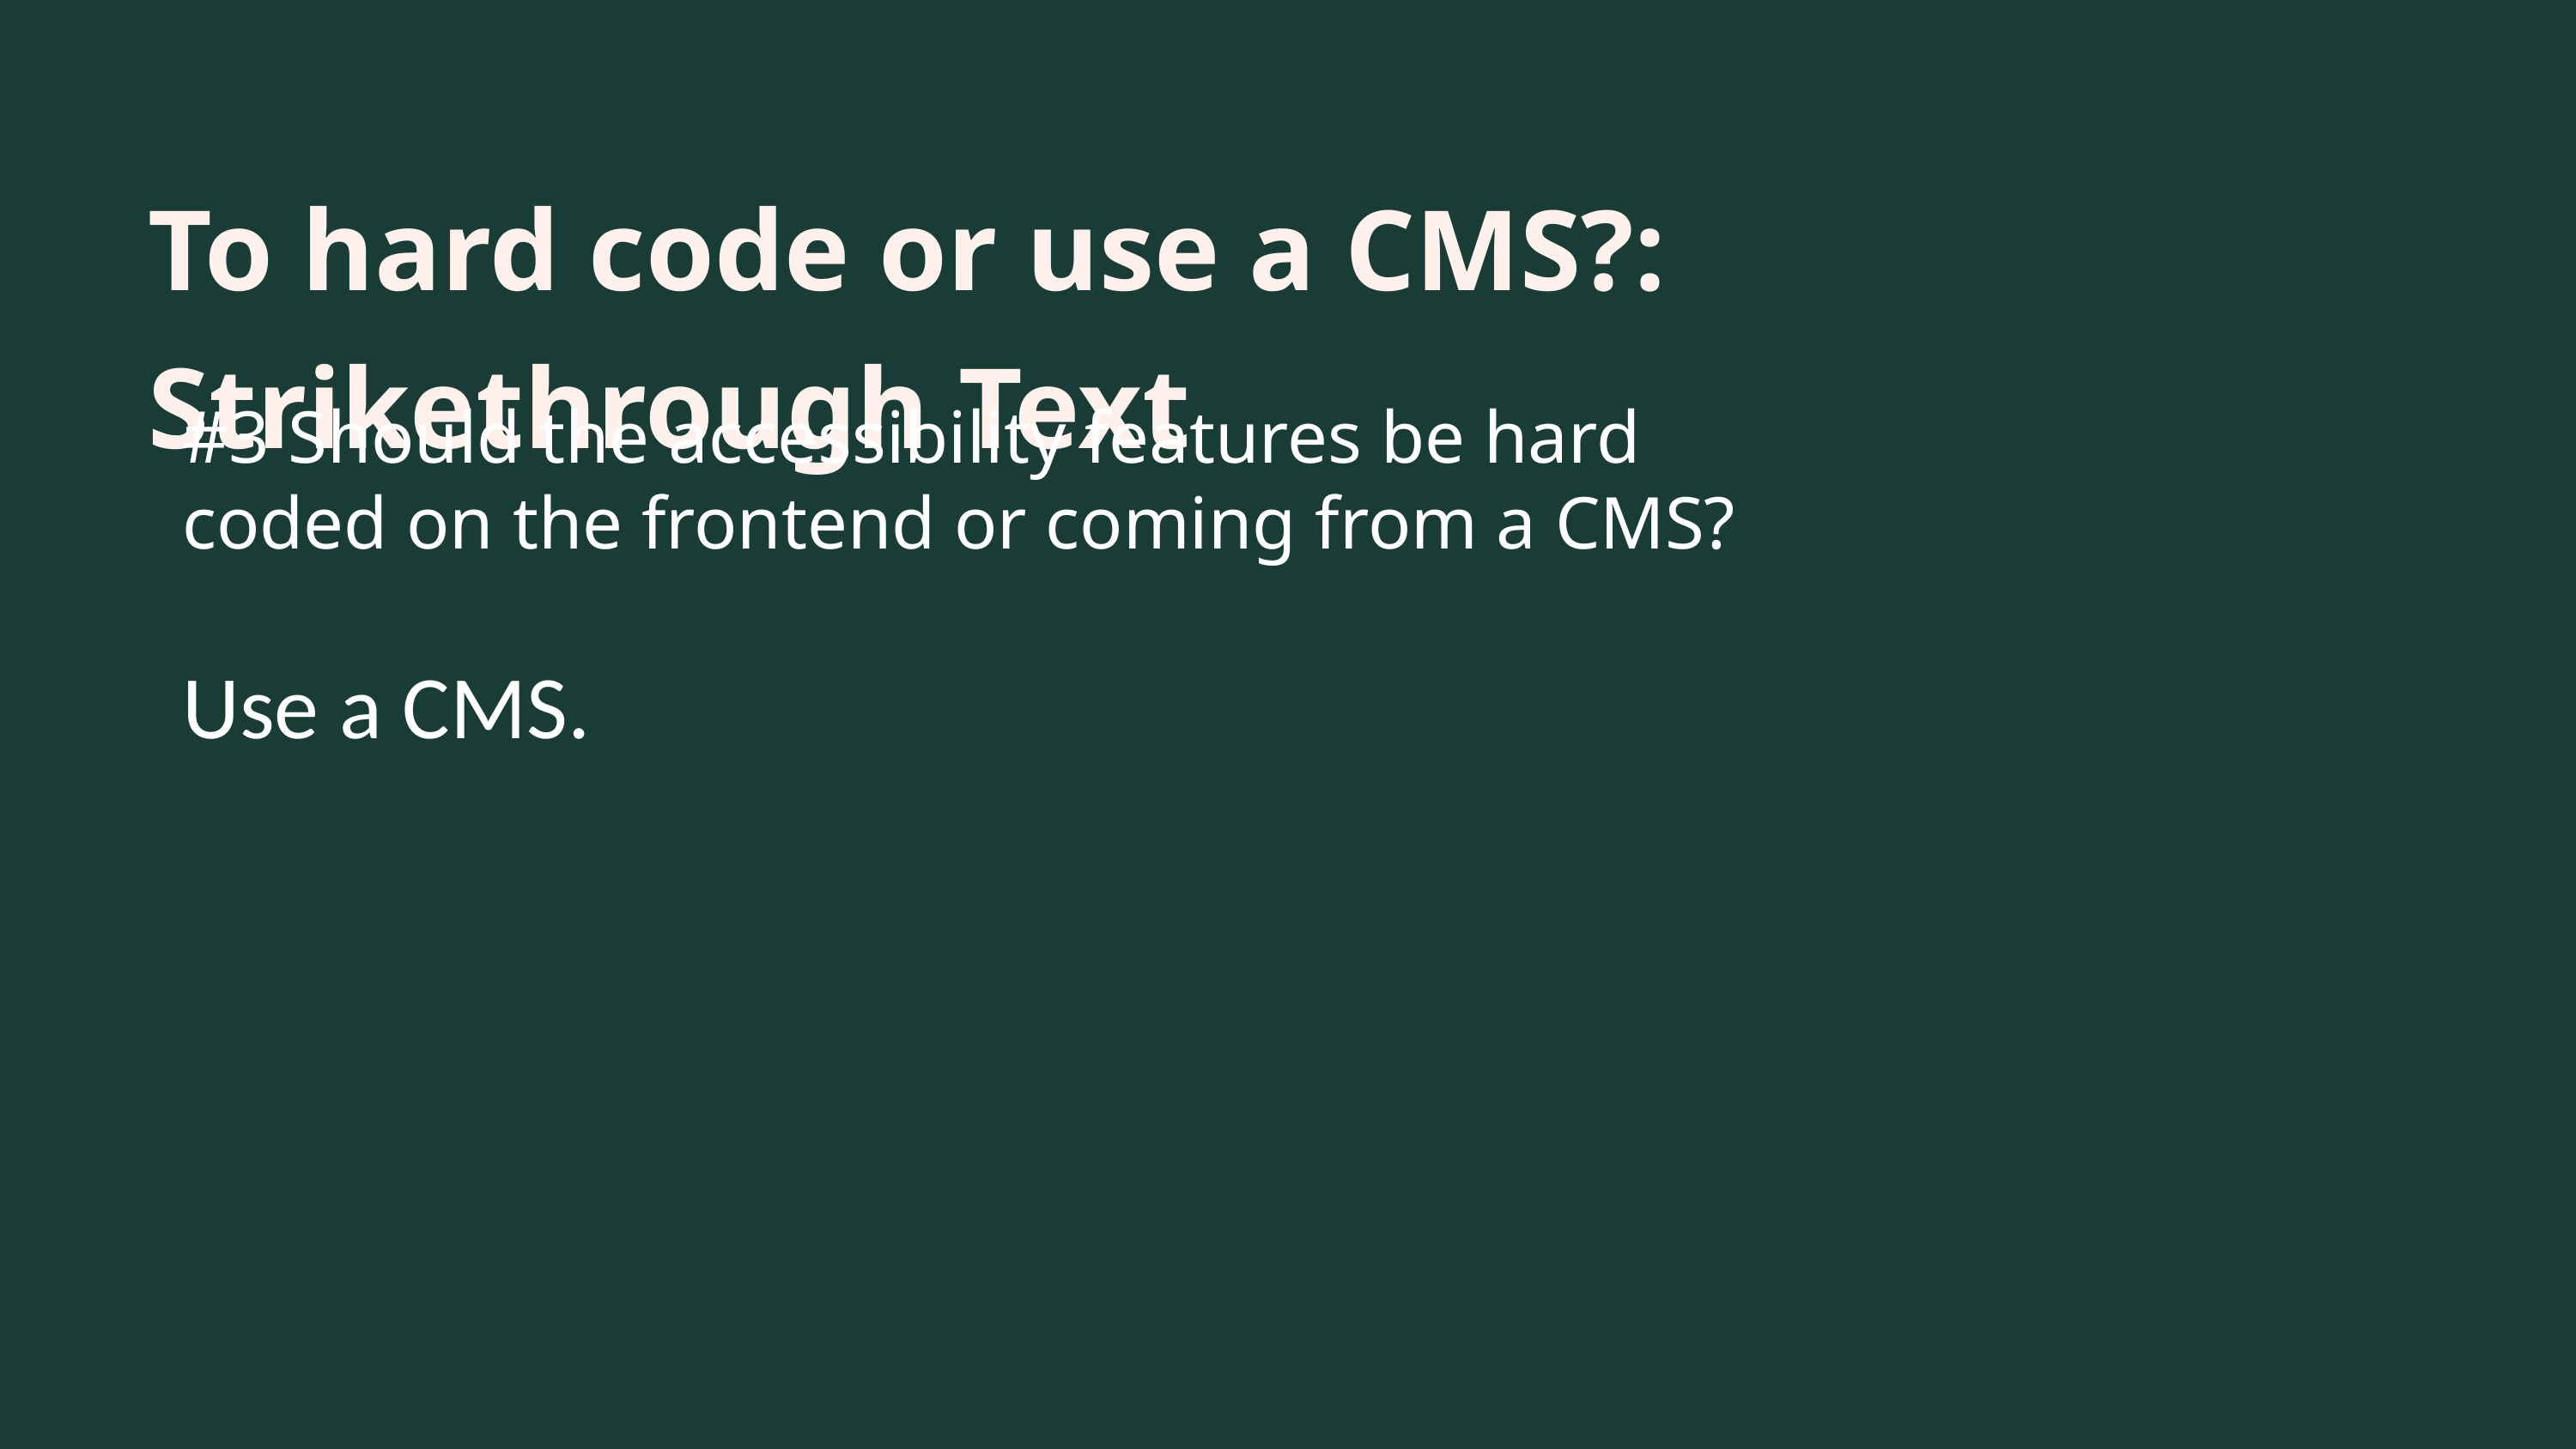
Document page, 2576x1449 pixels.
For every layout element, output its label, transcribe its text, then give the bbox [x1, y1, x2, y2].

title To hard code or use a CMS?: Strikethrough Text [148, 155, 2447, 470]
text_box #3 Should the accessibility features be hard coded on the frontend or coming from a CMS? Use a CMS. [182, 391, 1836, 843]
